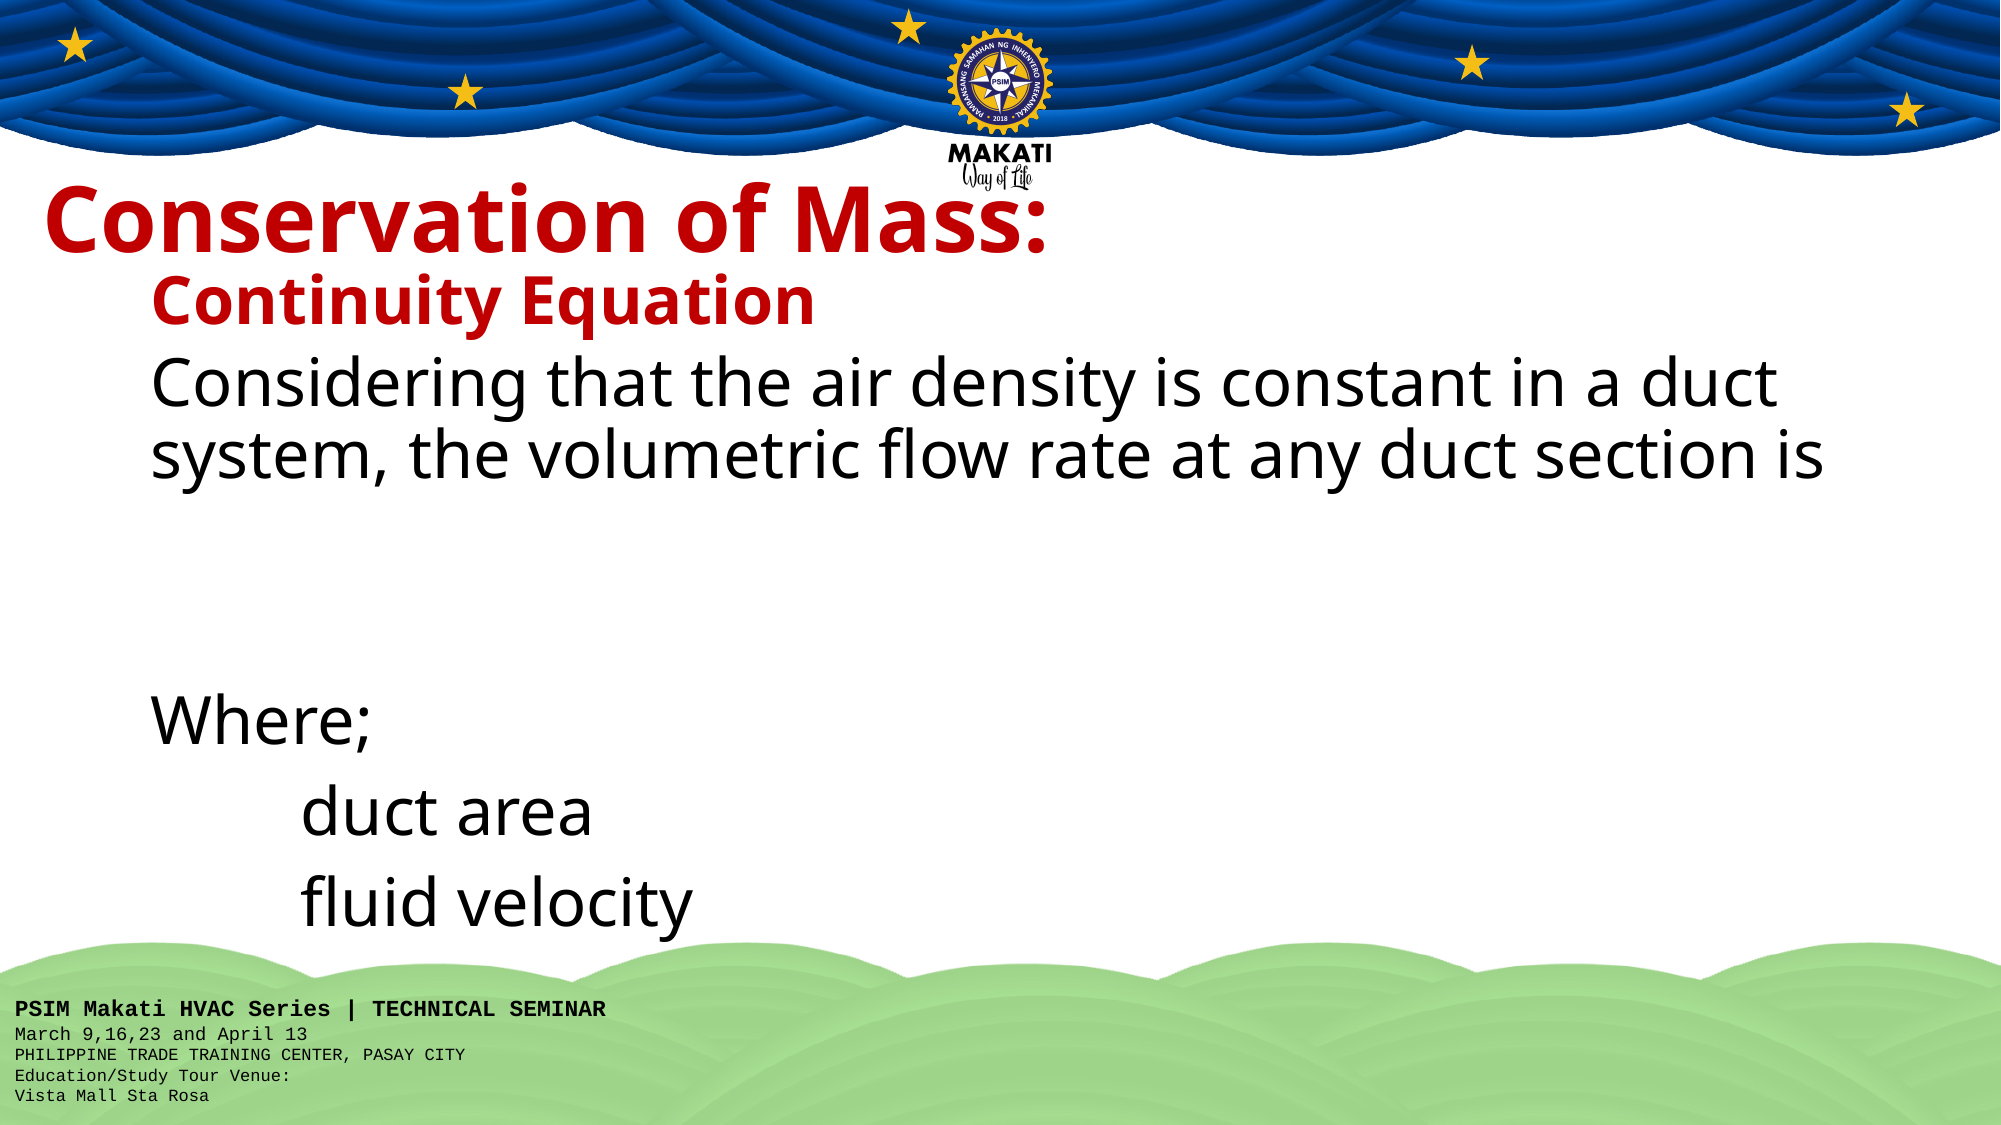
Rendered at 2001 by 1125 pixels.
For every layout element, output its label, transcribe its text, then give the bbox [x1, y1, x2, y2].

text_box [936, 20, 1064, 204]
text_box Conservation of Mass: [42, 160, 2000, 271]
picture [0, 0, 2000, 160]
picture [0, 923, 2000, 1125]
